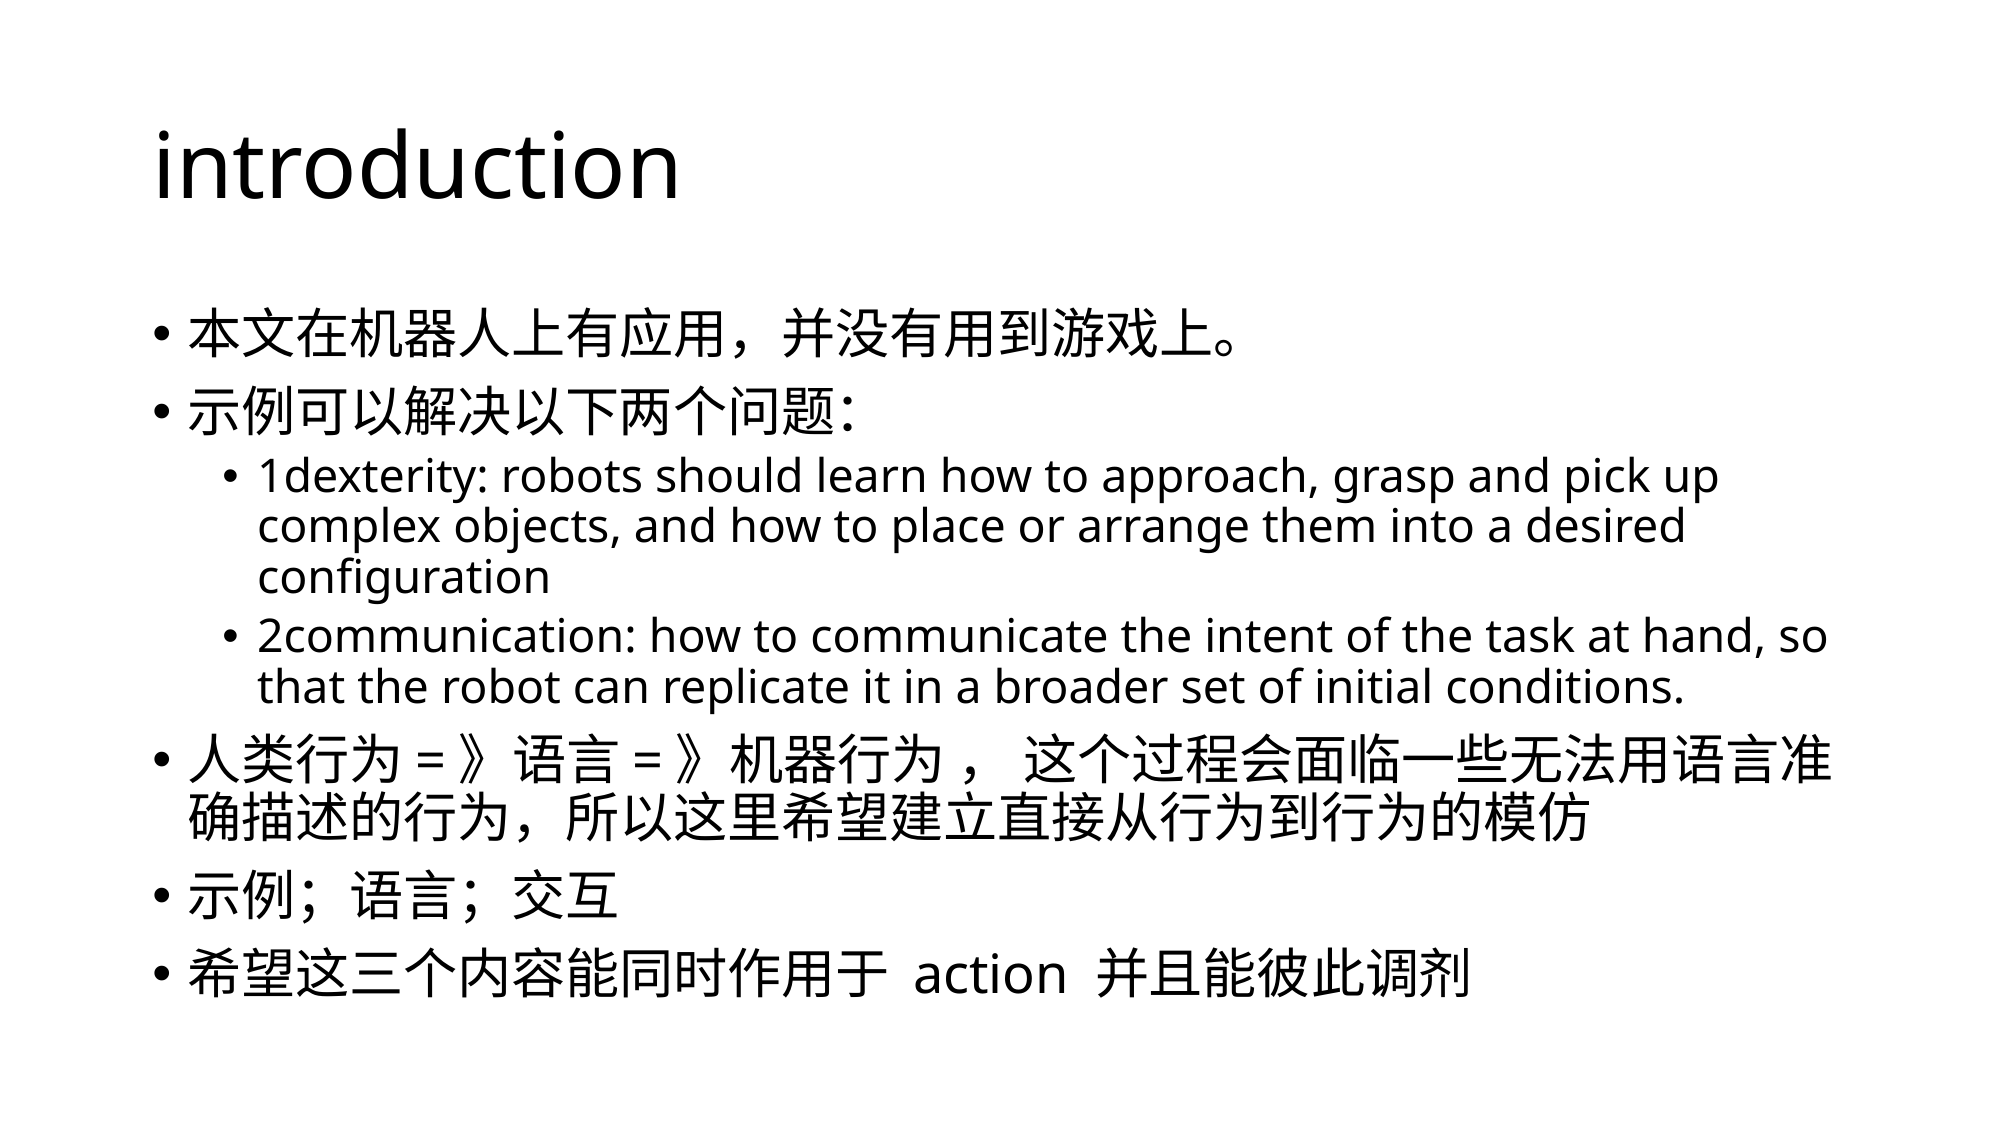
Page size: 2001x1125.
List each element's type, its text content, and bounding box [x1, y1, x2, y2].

title introduction [137, 59, 1863, 278]
list 本文在机器人上有应用，并没有用到游戏上。 示例可以解决以下两个问题： 1dexterity: robots should learn how to approach, grasp and pick up complex objects, and how to place or arrange them into a desired conﬁguration 2communication: how to communicate the intent of the task at hand, so that the robot can replicate it in a broader set of initial conditions. 人类行为=》语言=》机器行为 ， 这个过程会面临一些无法用语言准确描述的行为，所以这里希望建立直接从行为到行为的模仿 示例；语言；交互 希望这三个内容能同时作用于 action 并且能彼此调剂 [137, 299, 1863, 1014]
